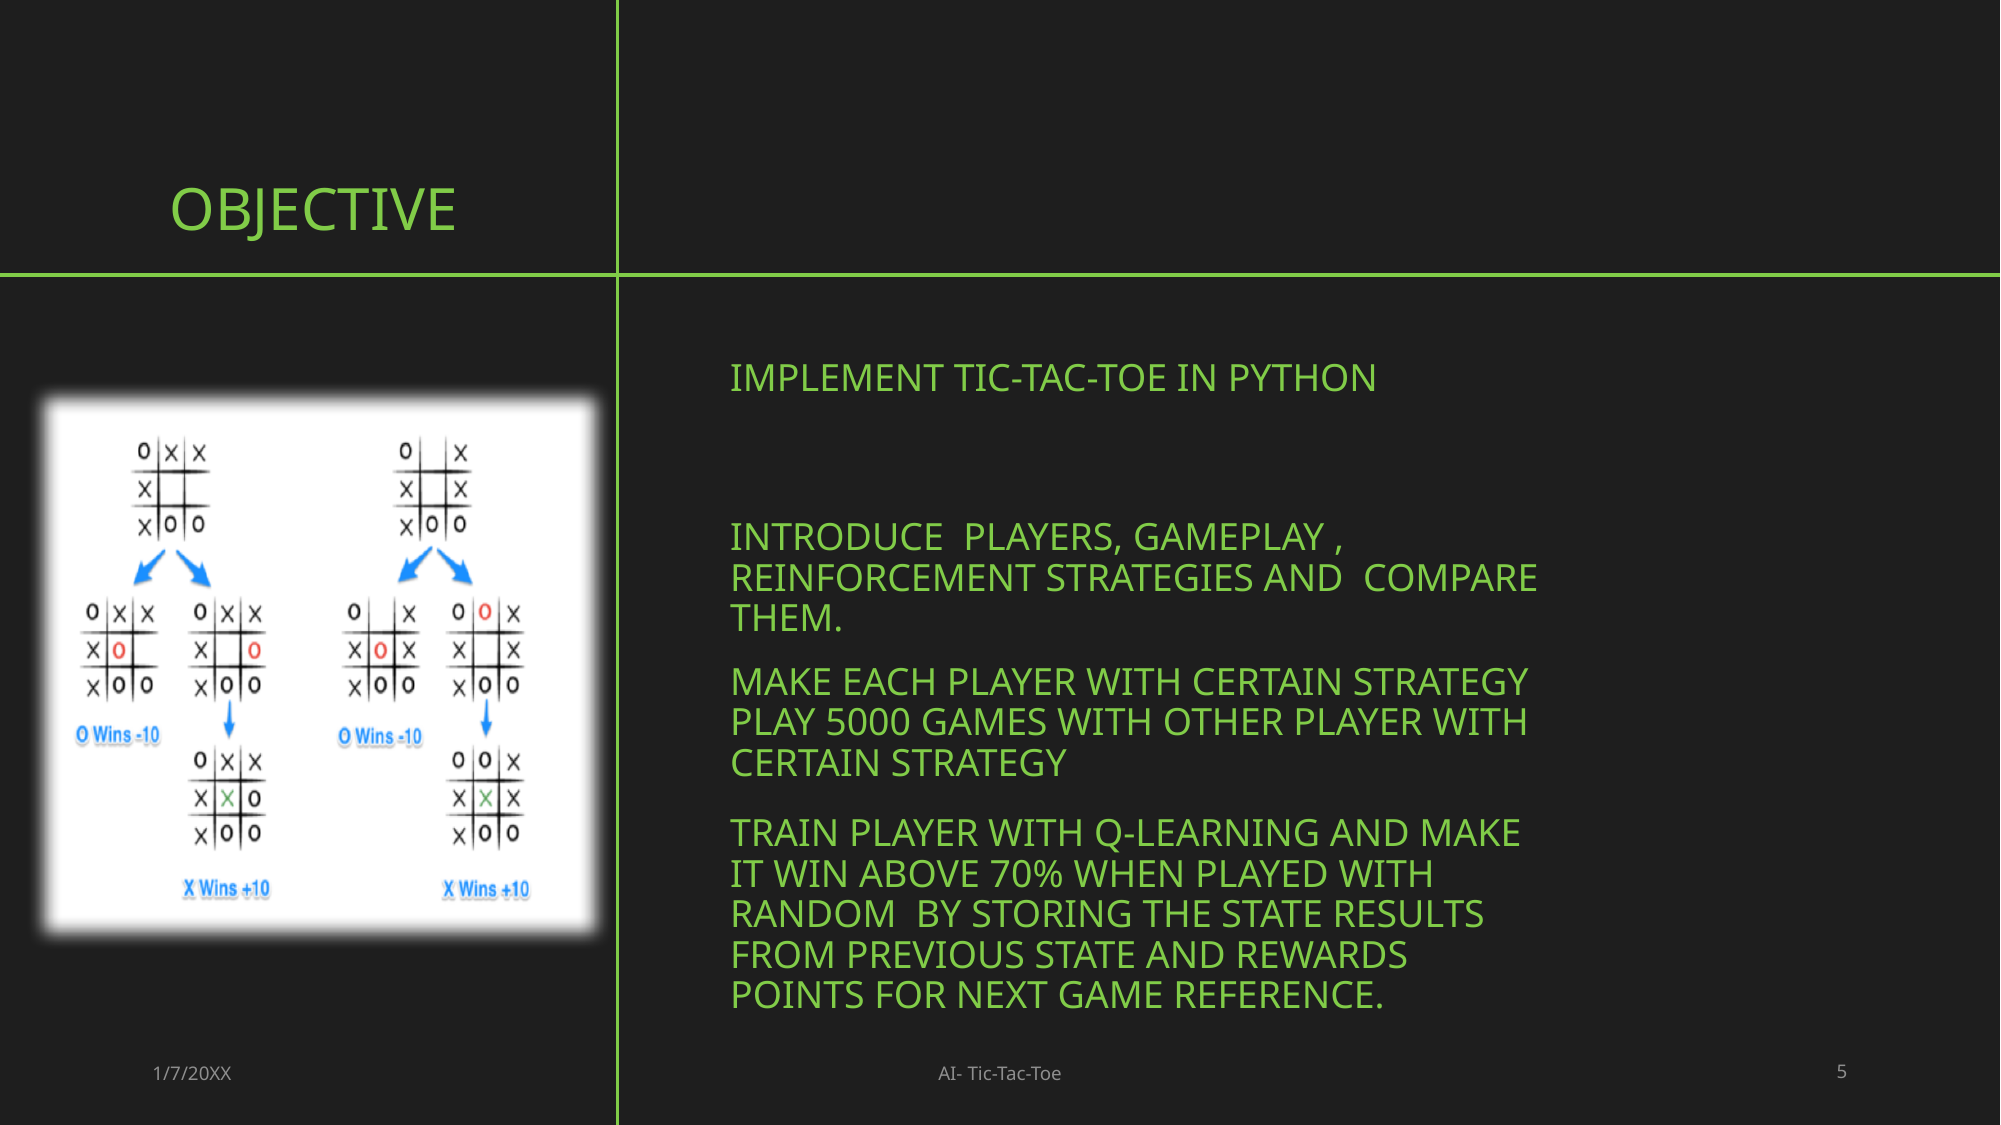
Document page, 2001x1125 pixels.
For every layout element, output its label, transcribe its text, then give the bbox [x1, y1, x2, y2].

list Implement tic-tac-toe in python [730, 352, 1558, 409]
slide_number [137, 1042, 588, 1103]
title objective [169, 68, 558, 251]
list Train player with q-learning and make it win above 70% when played with random by storing the state results from previous state and rewards points for next game reference. [730, 869, 1558, 962]
list Introduce players, gameplay , reinforcement strategies and compare them. [730, 524, 1558, 634]
picture [26, 380, 613, 950]
list Make each player with certain strategy play 5000 games with other player with certain strategy [730, 697, 1558, 750]
footer AI- Tic-Tac-Toe [662, 1042, 1338, 1103]
slide_number 5 [1412, 1042, 1863, 1103]
